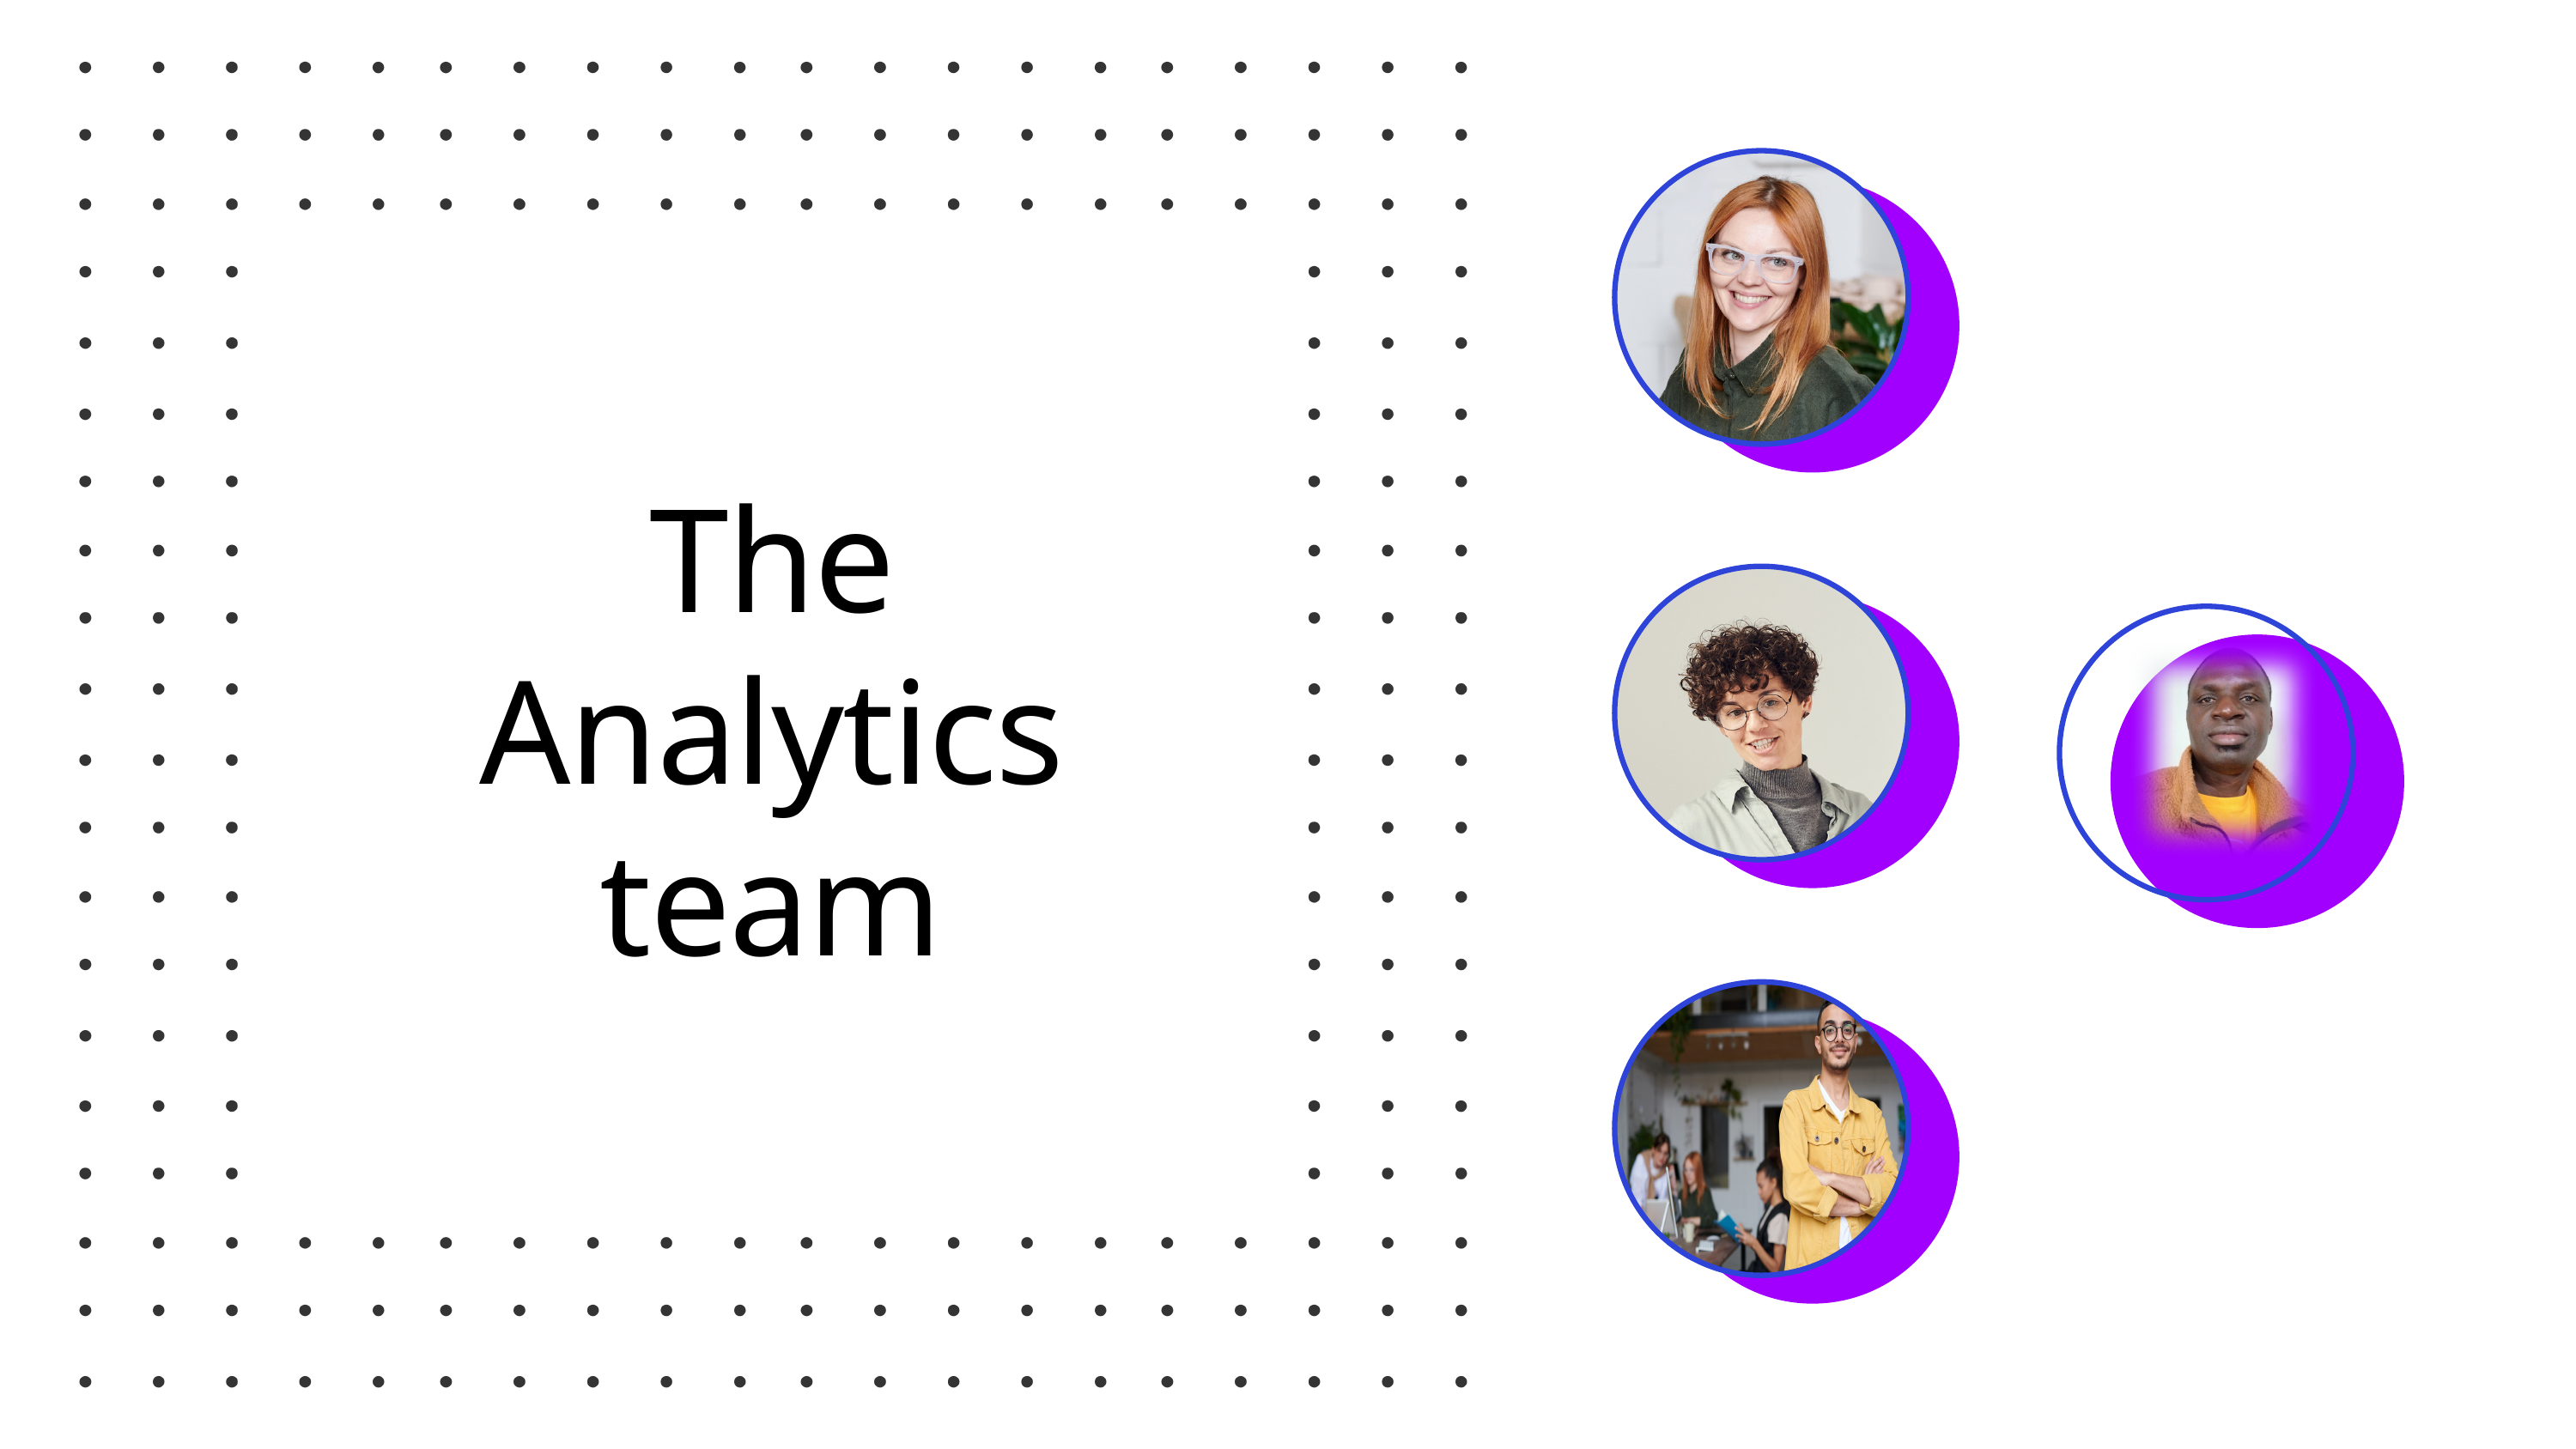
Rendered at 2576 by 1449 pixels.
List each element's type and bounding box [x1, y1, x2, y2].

text_box [1665, 1009, 1960, 1304]
text_box [2117, 603, 2295, 633]
picture [2125, 639, 2320, 861]
text_box [1607, 144, 1916, 451]
text_box [2110, 634, 2405, 929]
text_box [2057, 642, 2105, 864]
text_box [1665, 179, 1960, 473]
text_box [1607, 563, 1916, 863]
text_box [70, 57, 1472, 1392]
text_box [1665, 594, 1960, 888]
text_box [1607, 975, 1916, 1282]
